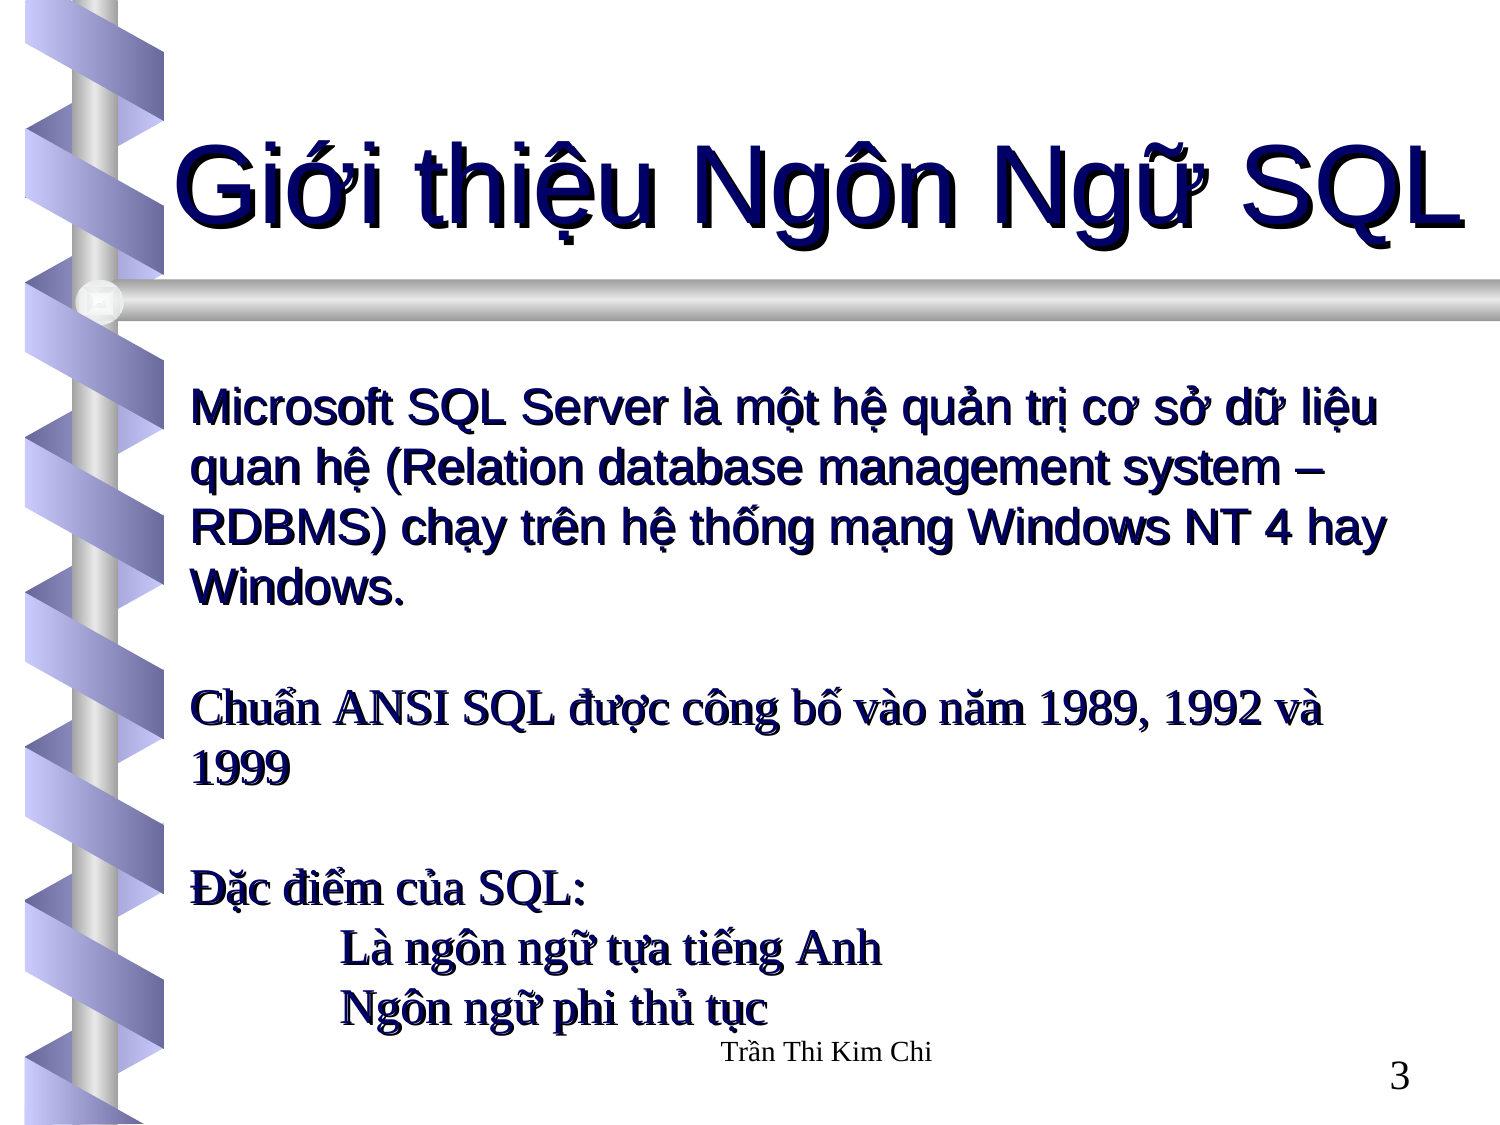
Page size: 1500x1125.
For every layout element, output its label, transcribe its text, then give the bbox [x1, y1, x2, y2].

title Microsoft SQL Server là một hệ quản trị cơ sở dữ liệu quan hệ (Relation database management system – RDBMS) chạy trên hệ thống mạng Windows NT 4 hay Windows. Chuẩn ANSI SQL được công bố vào năm 1989, 1992 và 1999 Đặc điểm của SQL: Là ngôn ngữ tựa tiếng Anh Ngôn ngữ phi thủ tục [174, 362, 1410, 1044]
text_box Trần Thi Kim Chi [589, 1024, 1065, 1100]
text_box Giới thiệu Ngôn Ngữ SQL [156, 103, 1479, 254]
